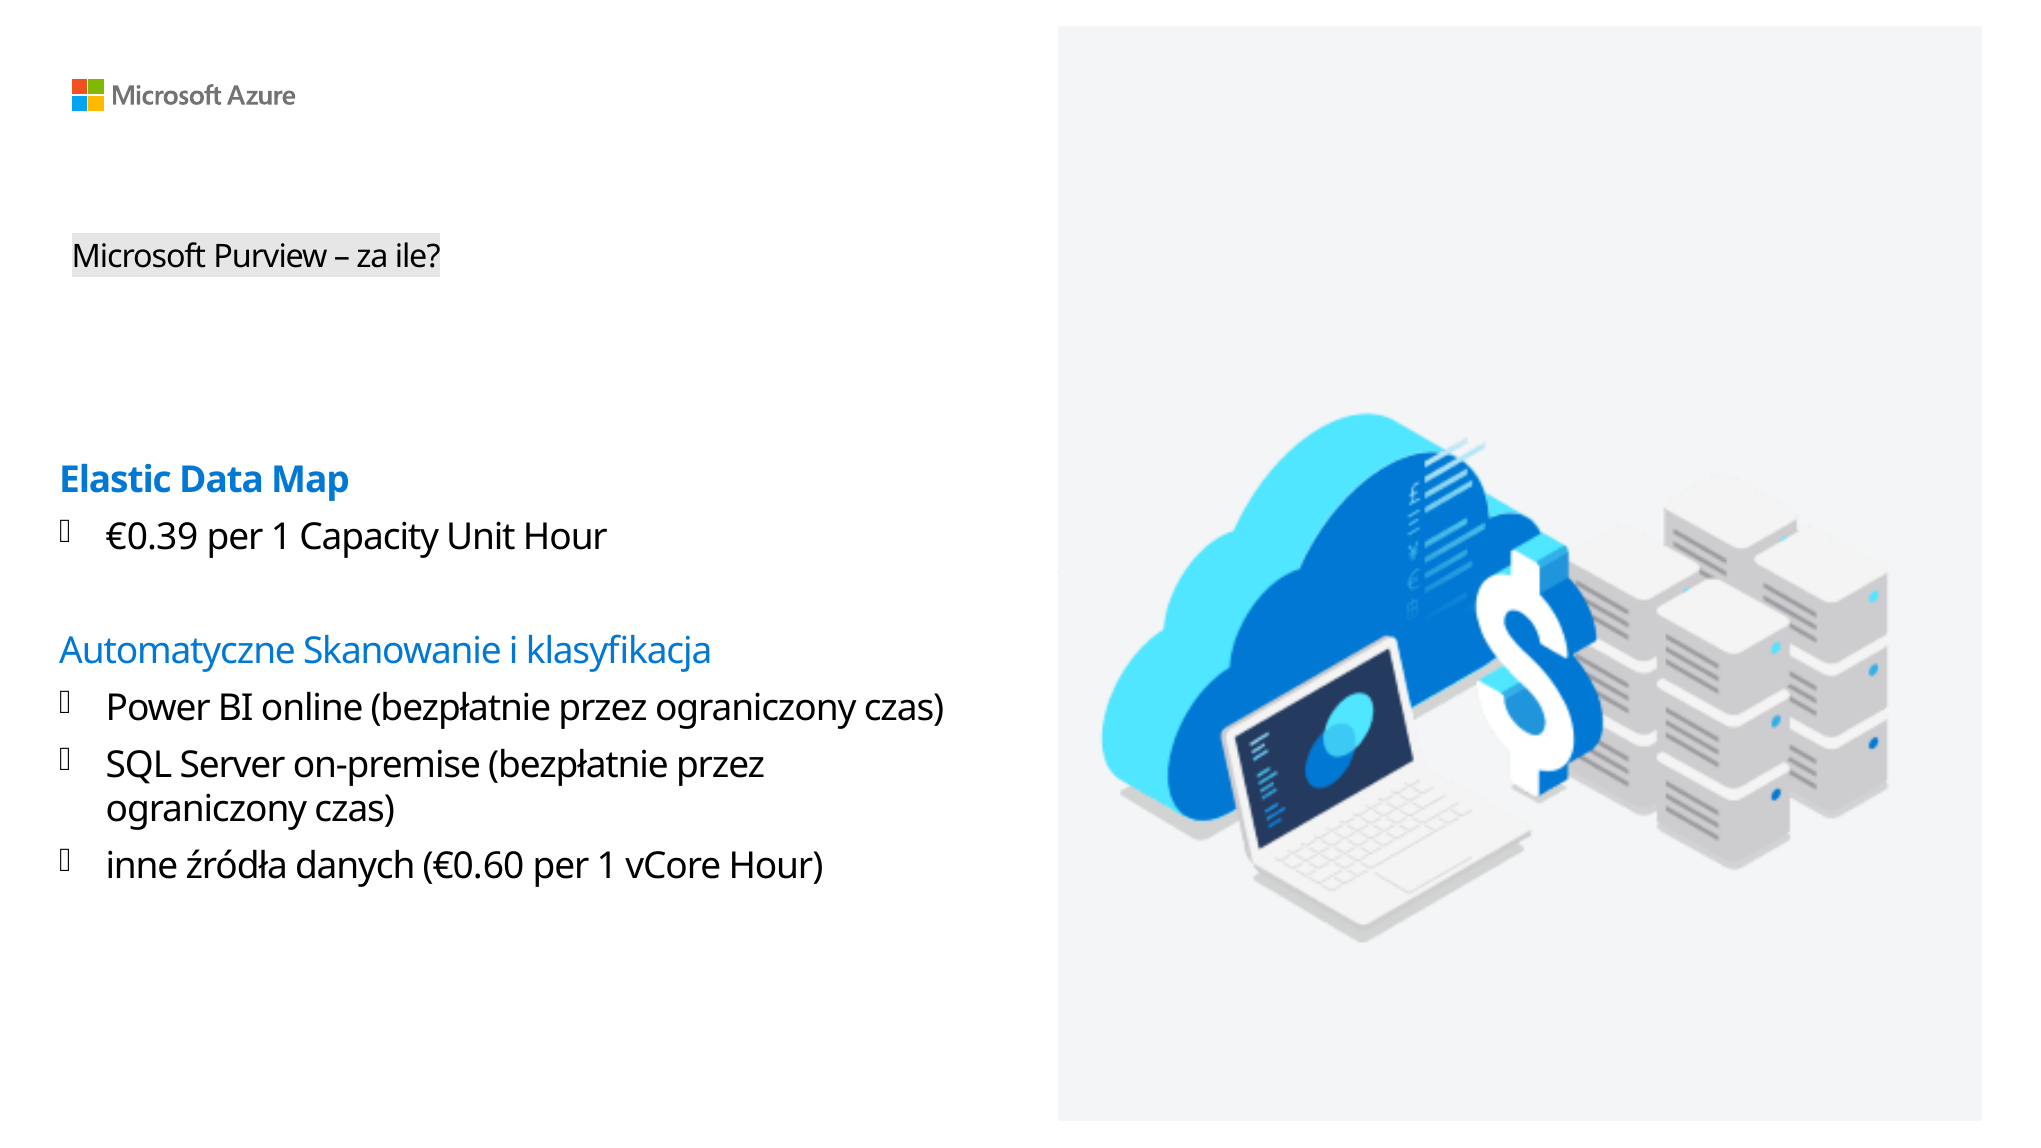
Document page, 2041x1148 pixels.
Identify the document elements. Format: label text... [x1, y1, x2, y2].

list Elastic Data Map €0.39 per 1 Capacity Unit Hour Automatyczne Skanowanie i klasyfikacja Power BI online (bezpłatnie przez ograniczony czas) SQL Server on-premise (bezpłatnie przez ograniczony czas) inne źródła danych (€0.60 per 1 vCore Hour) [59, 440, 981, 918]
picture [1051, 26, 1987, 1121]
title Microsoft Purview – za ile? [71, 154, 980, 305]
